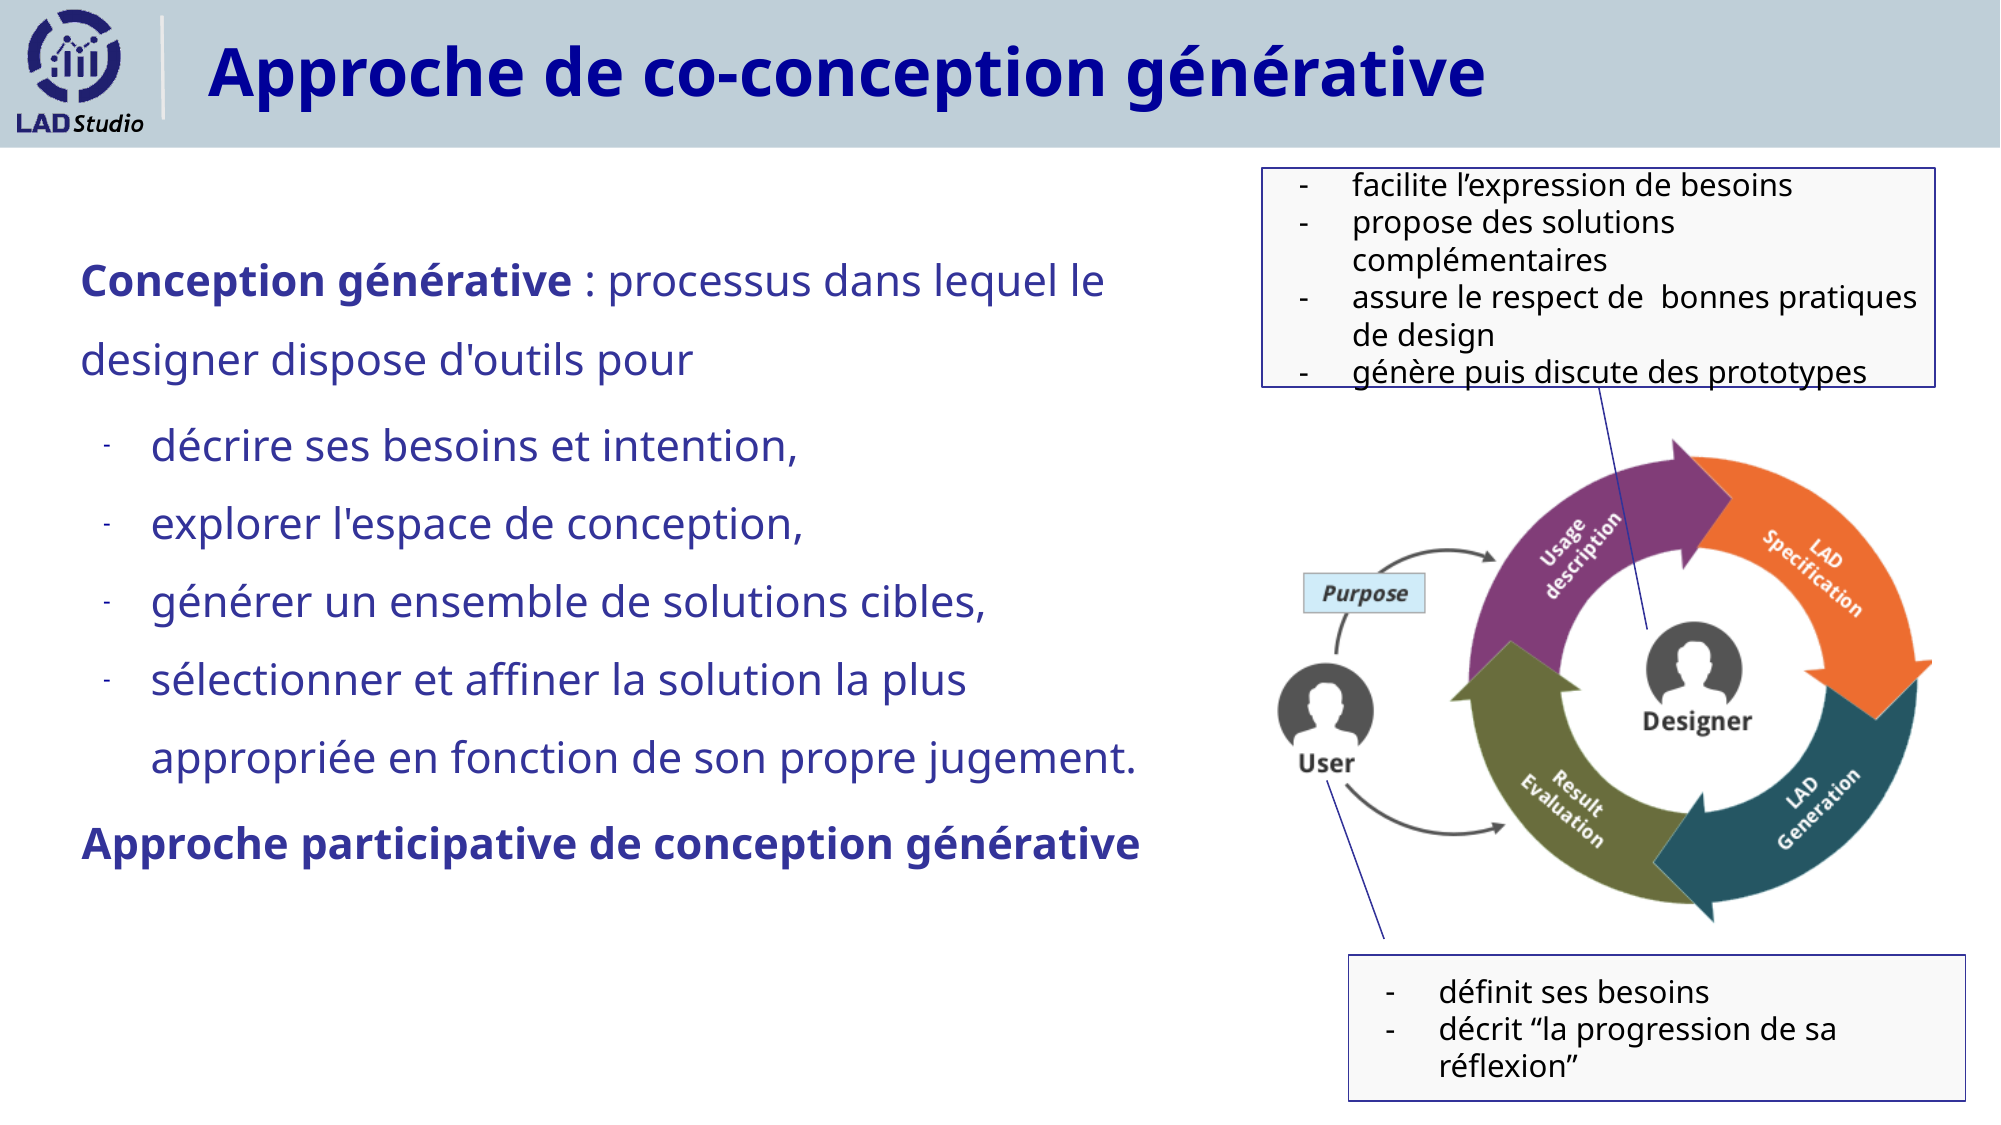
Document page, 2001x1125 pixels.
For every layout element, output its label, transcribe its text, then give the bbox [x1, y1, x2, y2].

list Conception générative : processus dans lequel le designer dispose d'outils pour décrire ses besoins et intention, explorer l'espace de conception, générer un ensemble de solutions cibles, sélectionner et affiner la solution la plus appropriée en fonction de son propre jugement. Approche participative de conception générative [64, 219, 1159, 988]
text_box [1598, 386, 1648, 630]
picture [0, 5, 153, 135]
text_box définit ses besoins décrit “la progression de sa réflexion” [1348, 954, 1966, 1102]
text_box facilite l’expression de besoins propose des solutions complémentaires assure le respect de bonnes pratiques de design génère puis discute des prototypes [1262, 167, 1936, 387]
title Approche de co-conception générative [193, 0, 2000, 139]
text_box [1326, 780, 1385, 940]
picture [1272, 436, 1932, 931]
